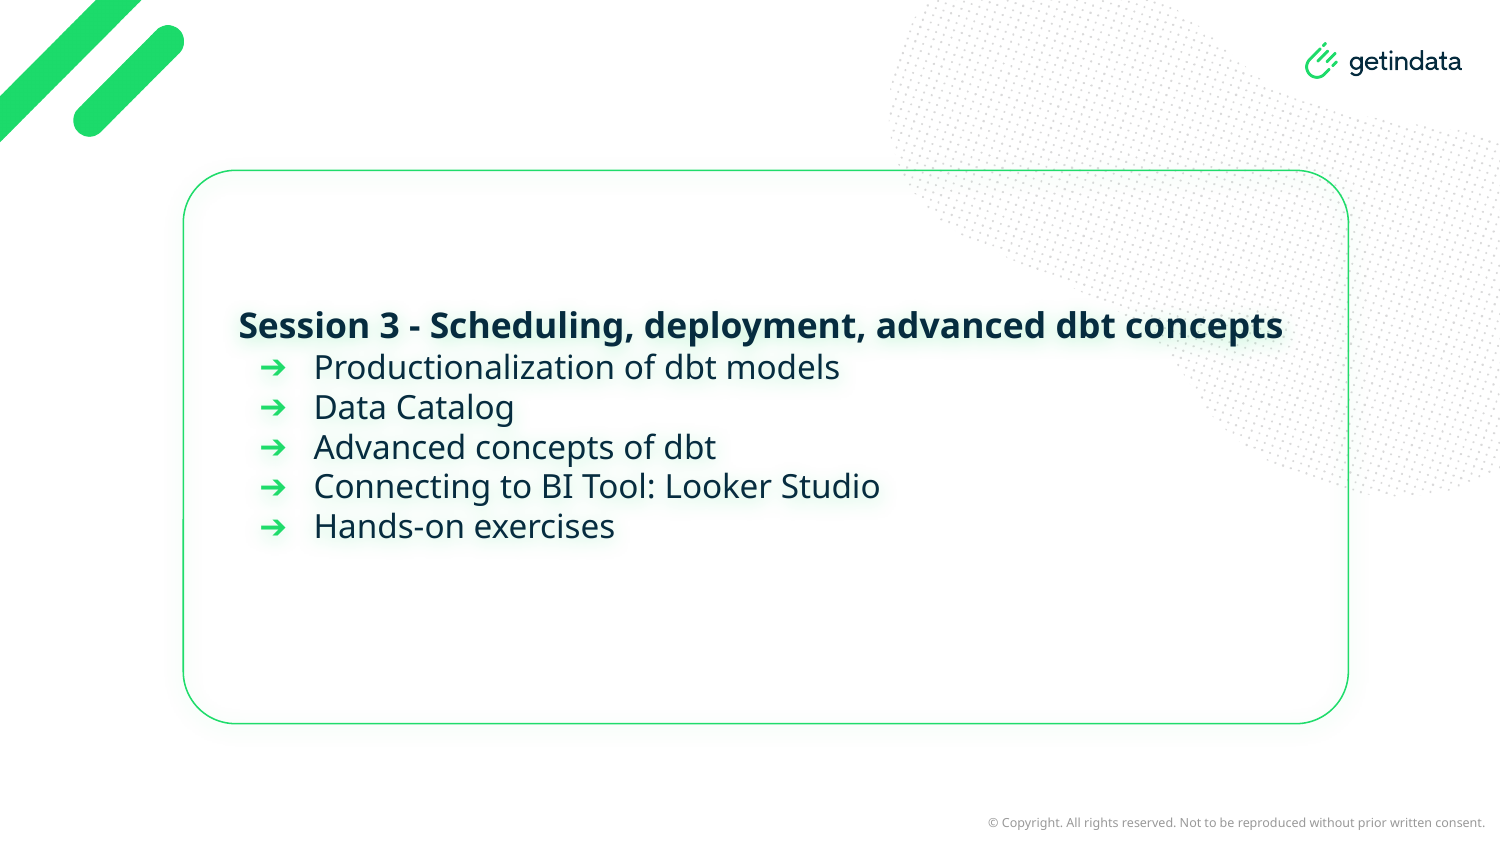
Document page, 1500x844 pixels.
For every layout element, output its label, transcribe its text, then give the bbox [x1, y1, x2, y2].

picture [0, 0, 184, 207]
picture [876, 0, 1500, 520]
text_box Session 3 - Scheduling, deployment, advanced dbt concepts Productionalization of dbt models Data Catalog Advanced concepts of dbt Connecting to BI Tool: Looker Studio Hands-on exercises [183, 170, 1349, 724]
